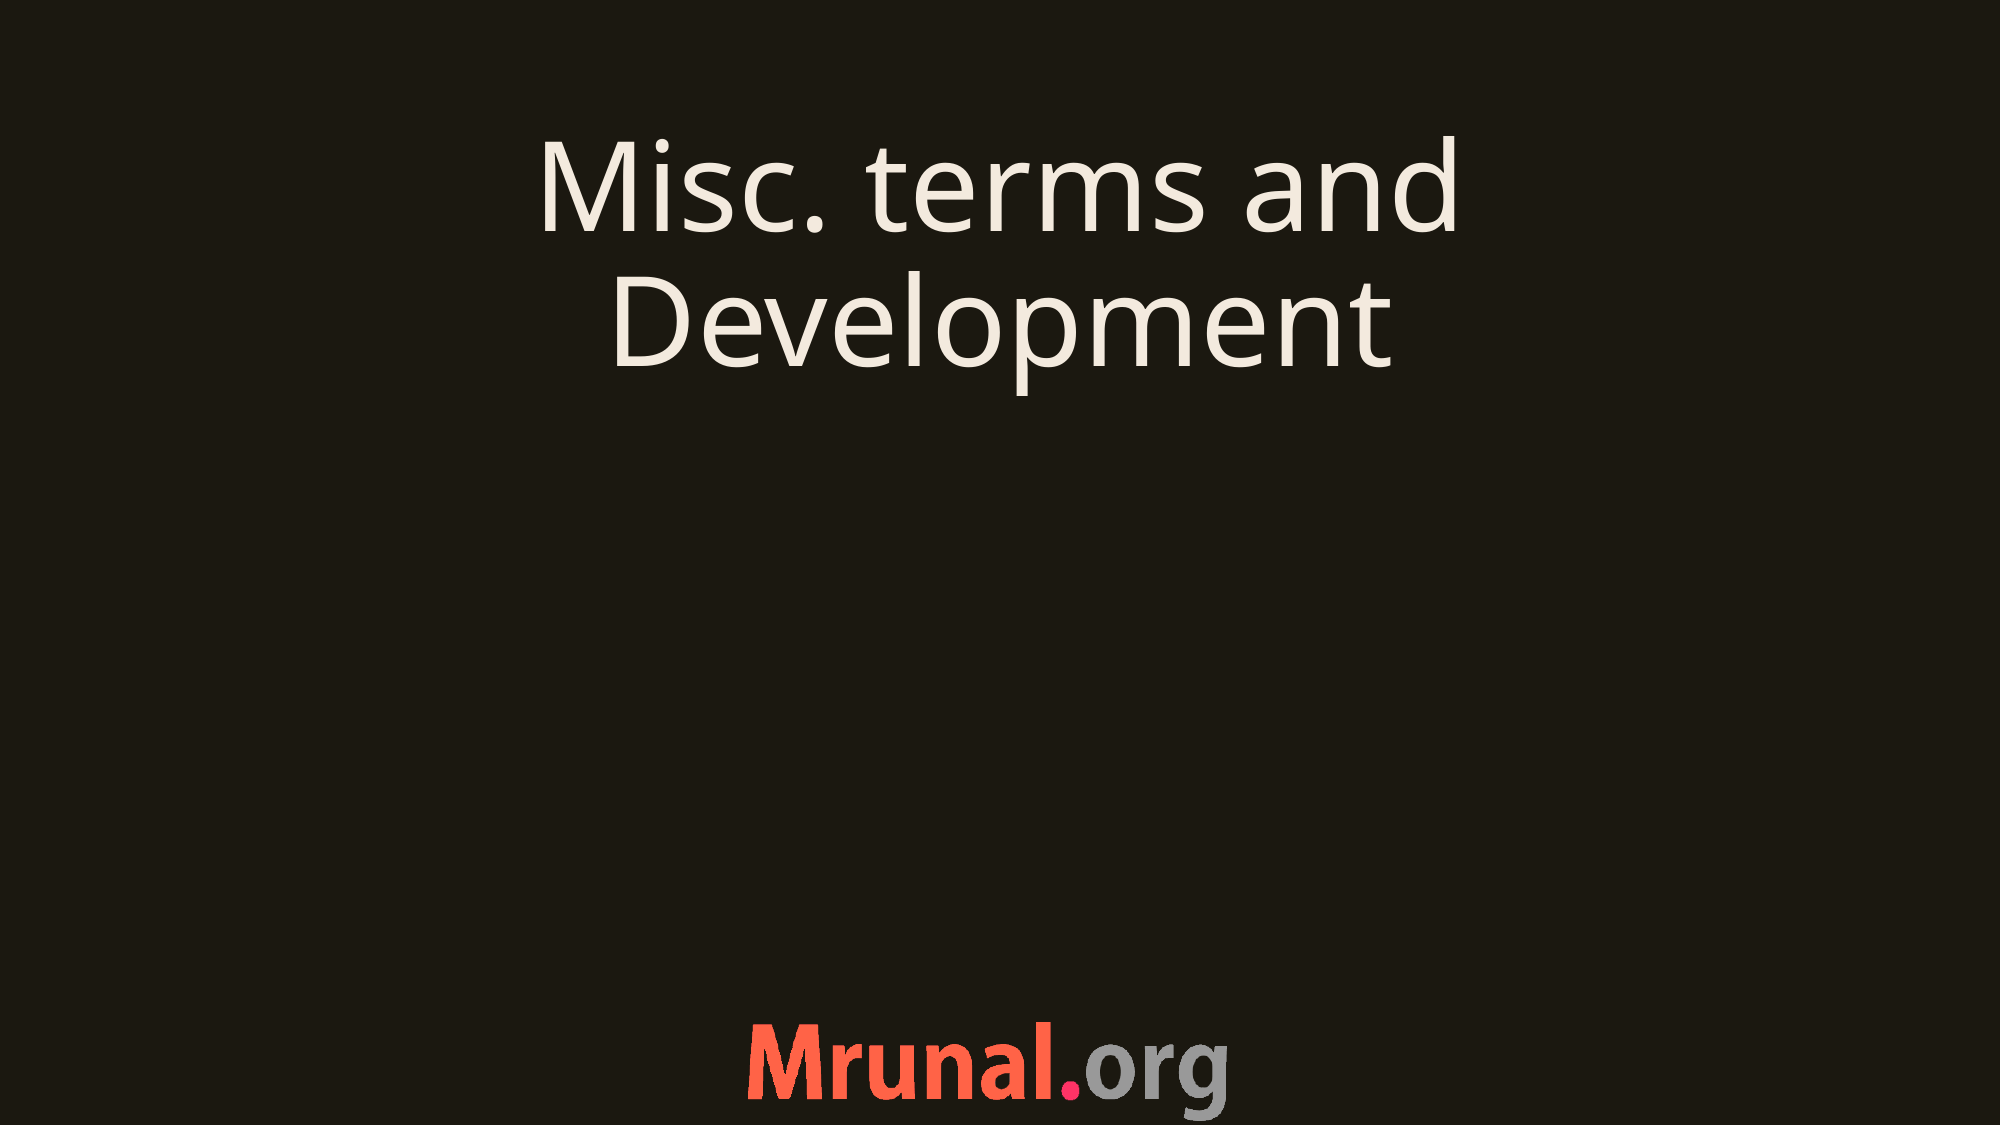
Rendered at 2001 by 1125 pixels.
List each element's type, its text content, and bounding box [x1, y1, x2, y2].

picture [741, 1005, 1230, 1125]
title Misc. terms and Development [137, 76, 1863, 441]
